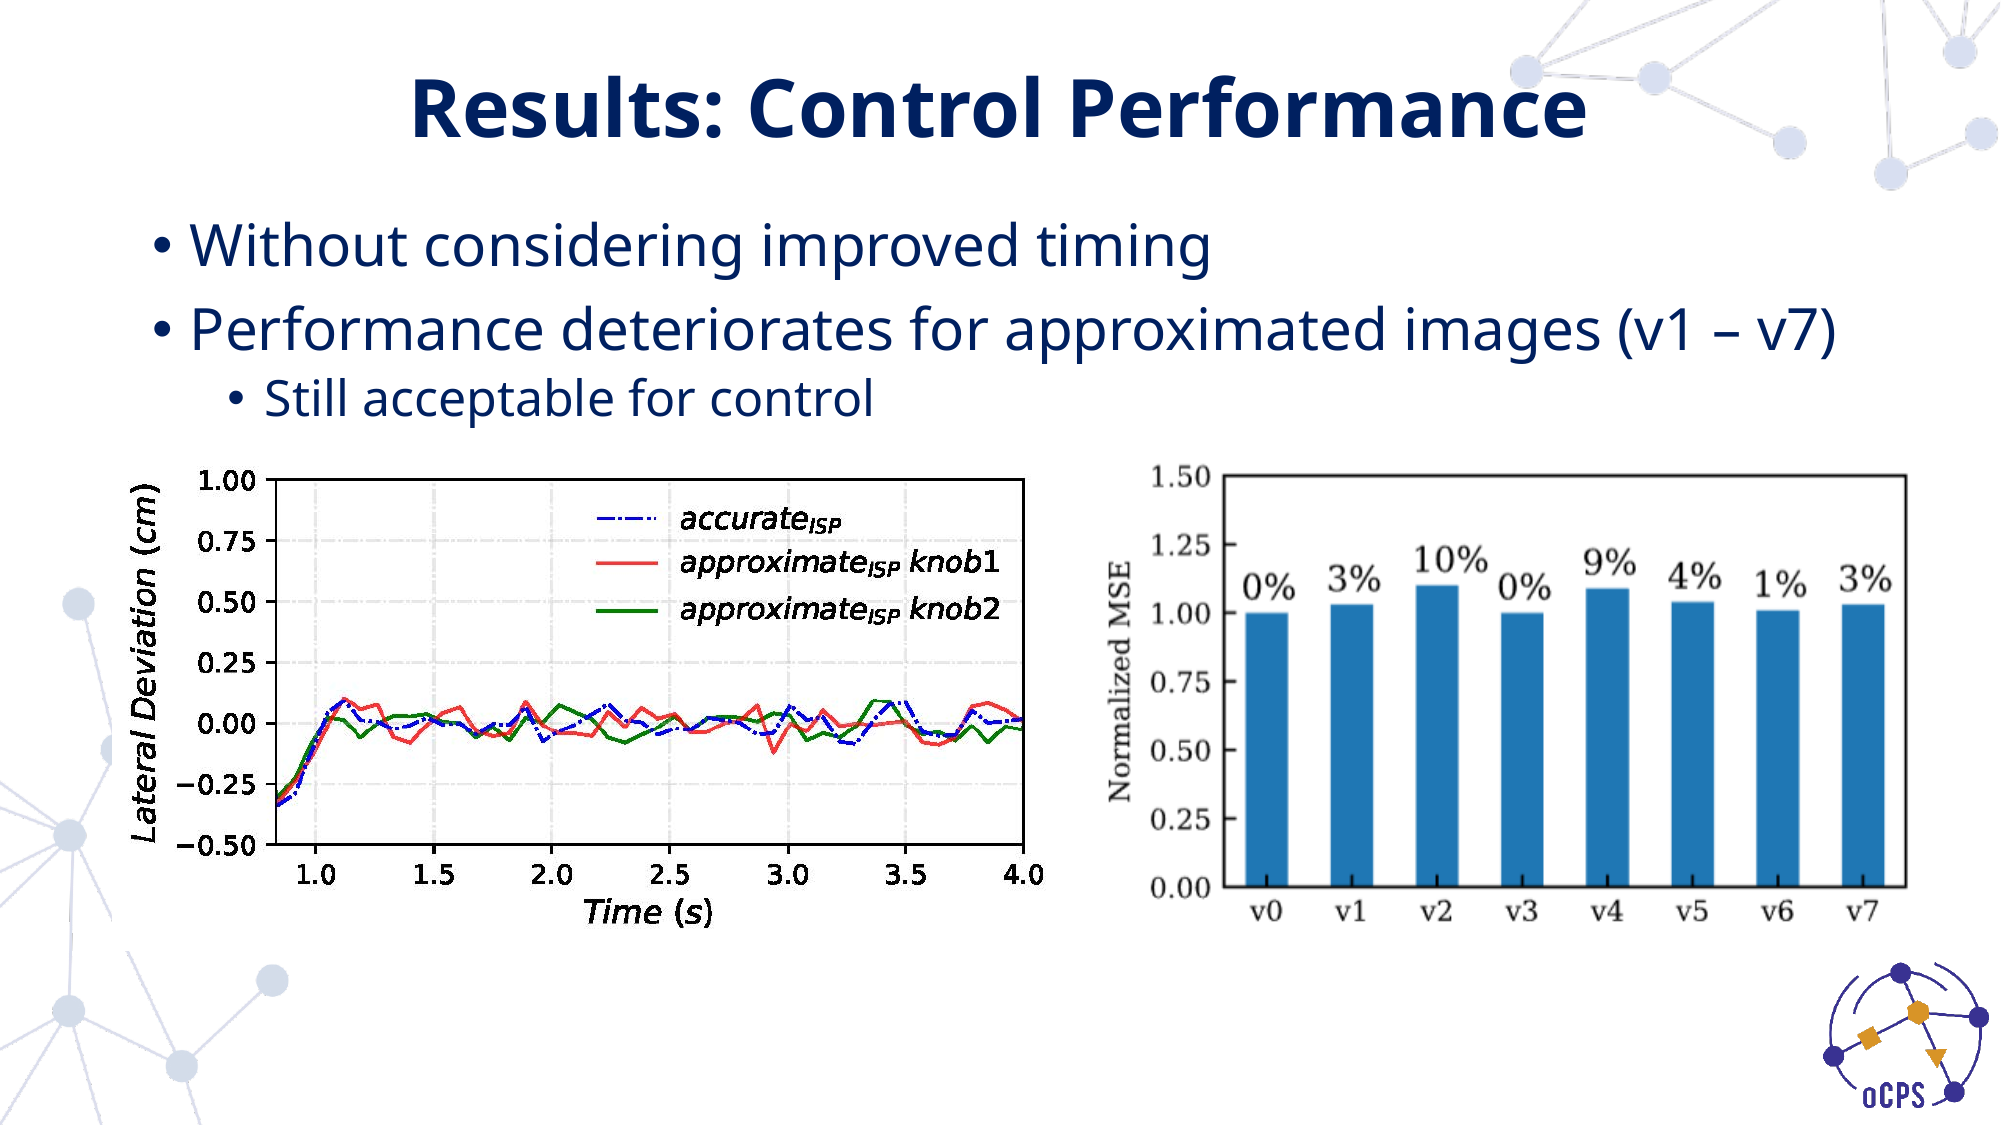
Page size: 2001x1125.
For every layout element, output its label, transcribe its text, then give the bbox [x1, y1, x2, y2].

picture [1095, 450, 1919, 934]
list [112, 450, 1064, 951]
picture [0, 575, 319, 1125]
title Results: Control Performance [137, 59, 1863, 163]
text_box Without considering improved timing Performance deteriorates for approximated images (v1 – v7) Still acceptable for control [137, 209, 1863, 1014]
picture [1823, 962, 1989, 1108]
